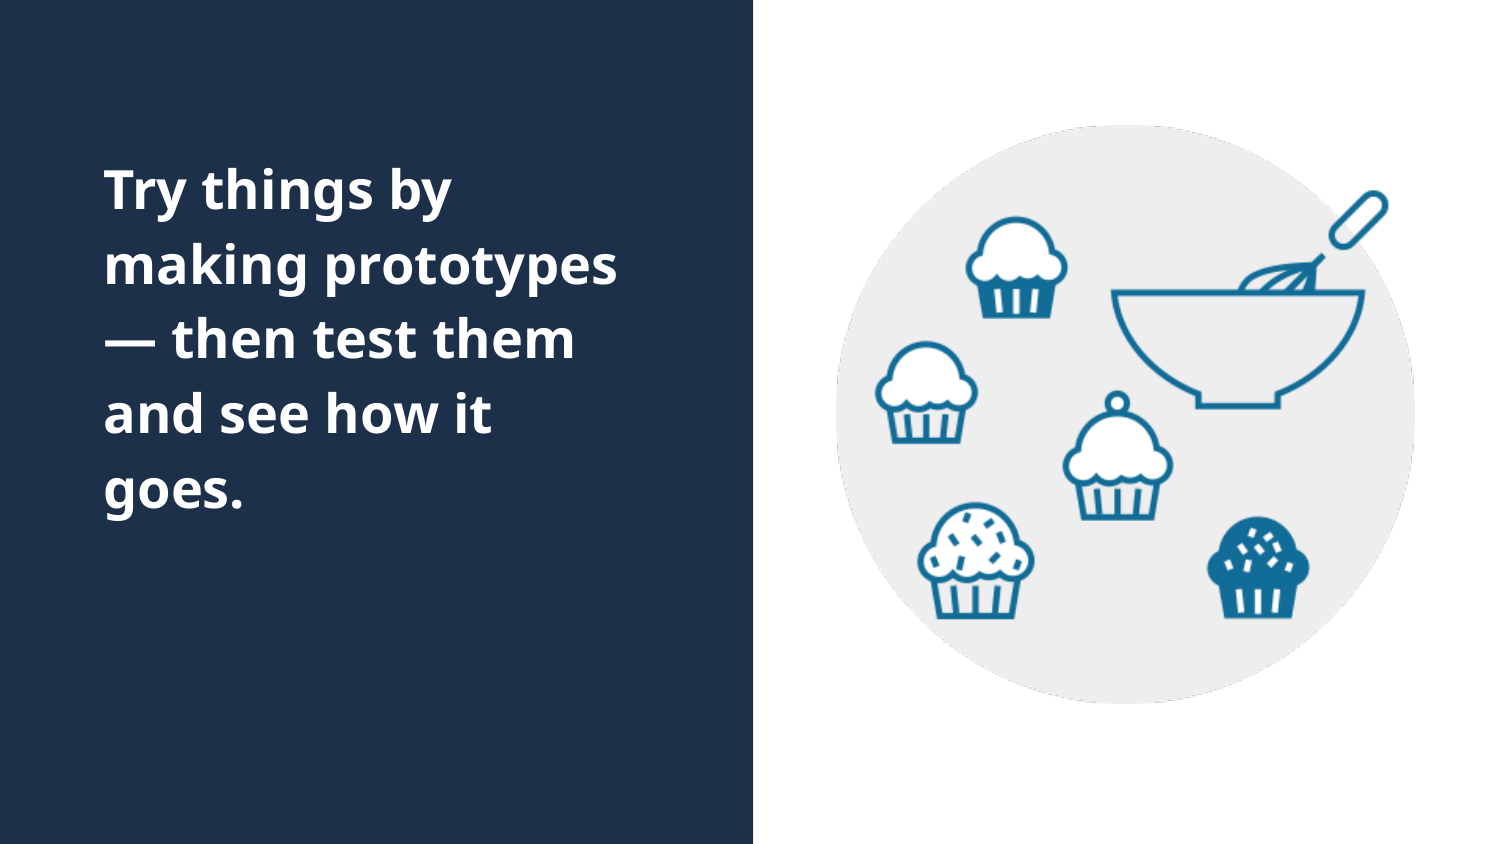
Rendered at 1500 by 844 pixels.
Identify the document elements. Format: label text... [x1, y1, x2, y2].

picture [835, 125, 1415, 705]
list Try things by making prototypes — then test them and see how it goes. [88, 130, 665, 716]
text_box [0, 0, 754, 844]
